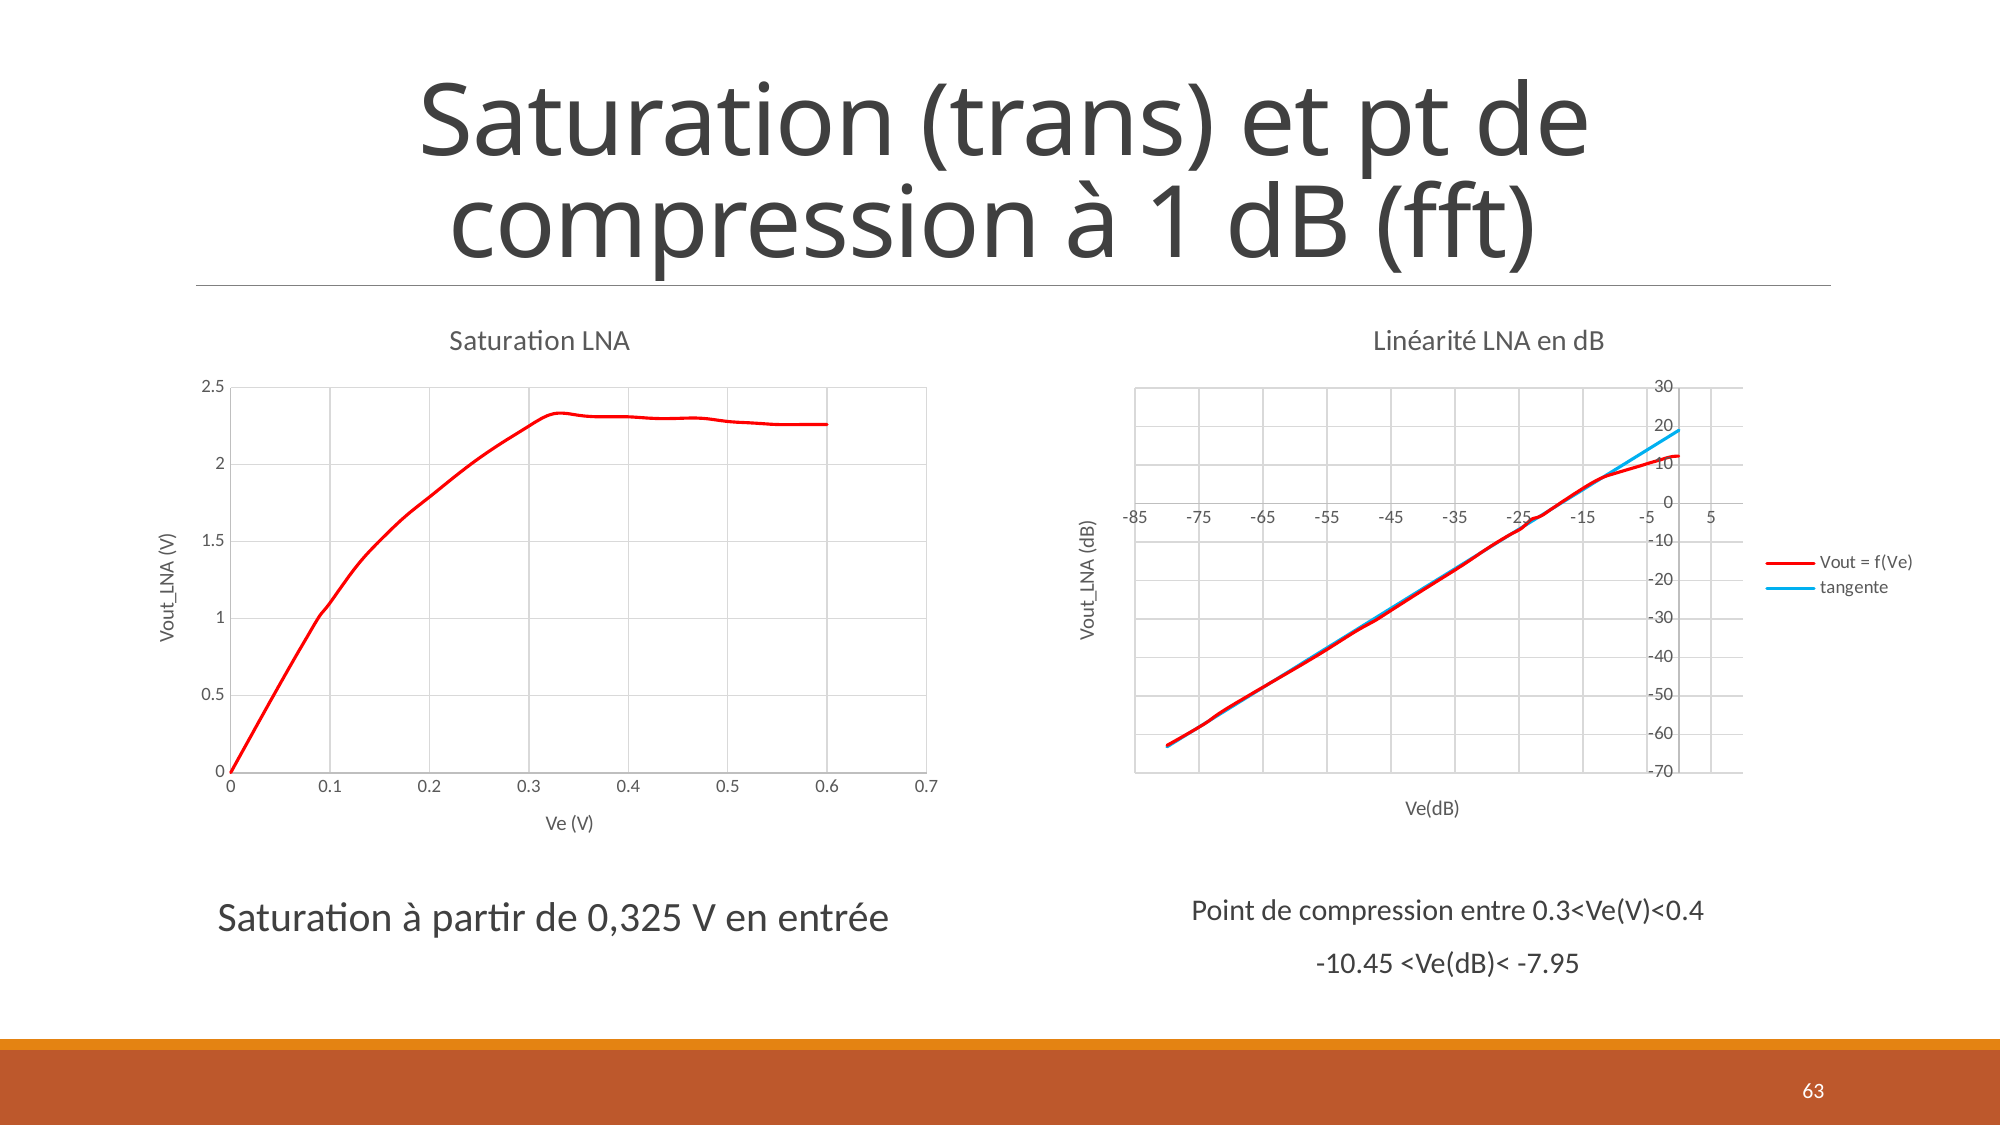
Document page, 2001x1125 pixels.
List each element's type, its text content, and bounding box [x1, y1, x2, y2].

list Saturation à partir de 0,325 V en entrée [202, 887, 909, 986]
text_box Point de compression entre 0.3<Ve(V)<0.4 -10.45 <Ve(dB)< -7.95 [1062, 886, 1819, 988]
slide_number 63 [1624, 1059, 1840, 1120]
chart [1044, 300, 1933, 852]
title Saturation (trans) et pt de compression à 1 dB (fft) [180, 47, 1830, 285]
chart [124, 299, 956, 868]
